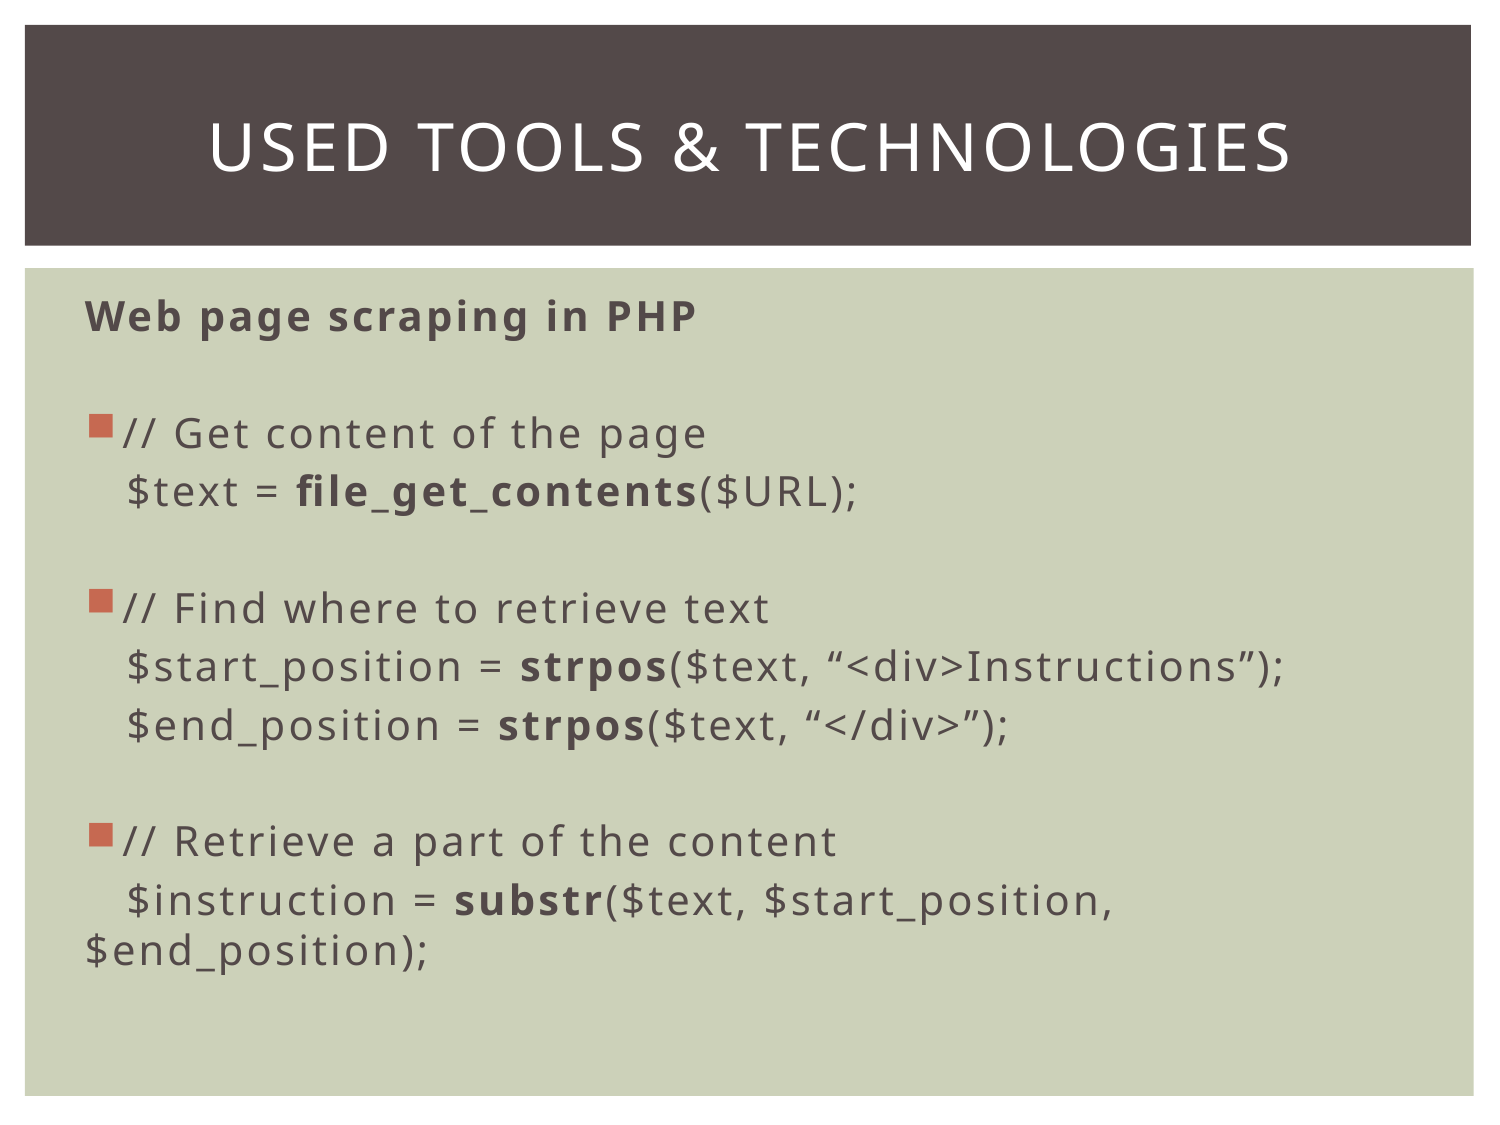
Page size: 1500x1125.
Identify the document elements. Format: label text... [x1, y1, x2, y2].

title Used tools & technologies [62, 58, 1438, 232]
list Web page scraping in PHP // Get content of the page $text = file_get_contents($URL); // Find where to retrieve text $start_position = strpos($text, “<div>Instructions”); $end_position = strpos($text, “</div>”); // Retrieve a part of the content $instruction = substr($text, $start_position, $end_position); [62, 281, 1475, 1005]
